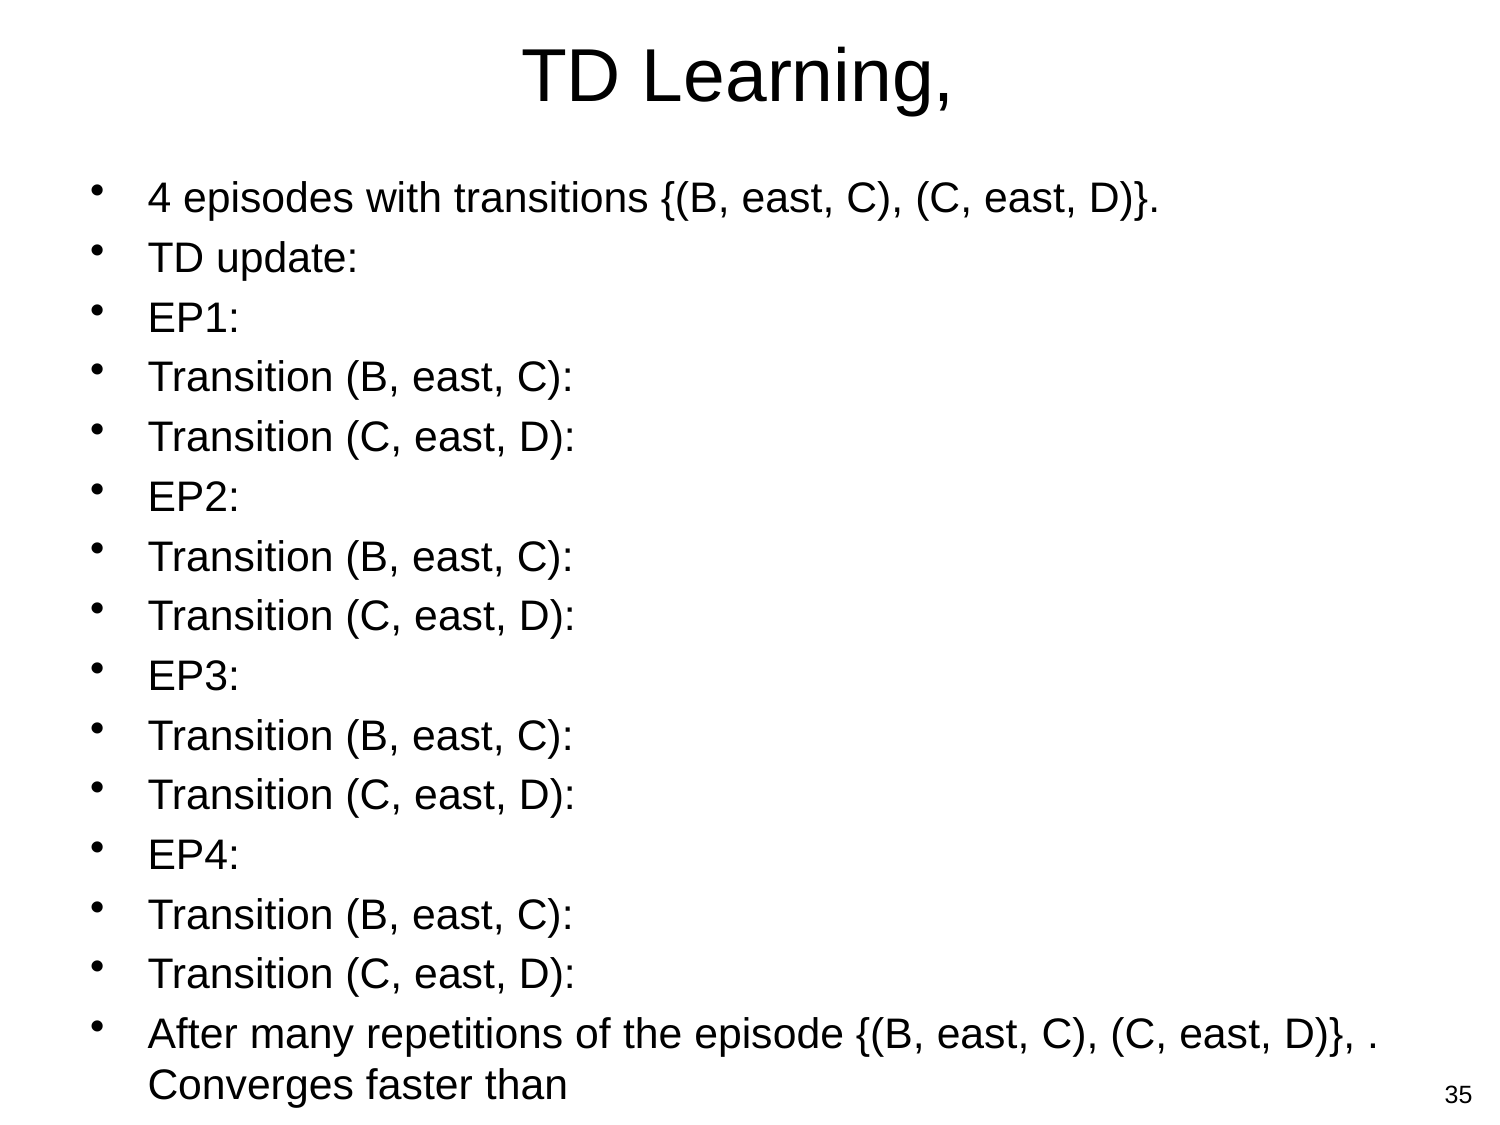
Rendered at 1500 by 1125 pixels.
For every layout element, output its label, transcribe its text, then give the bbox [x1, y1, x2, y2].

slide_number 35 [1137, 1070, 1488, 1112]
